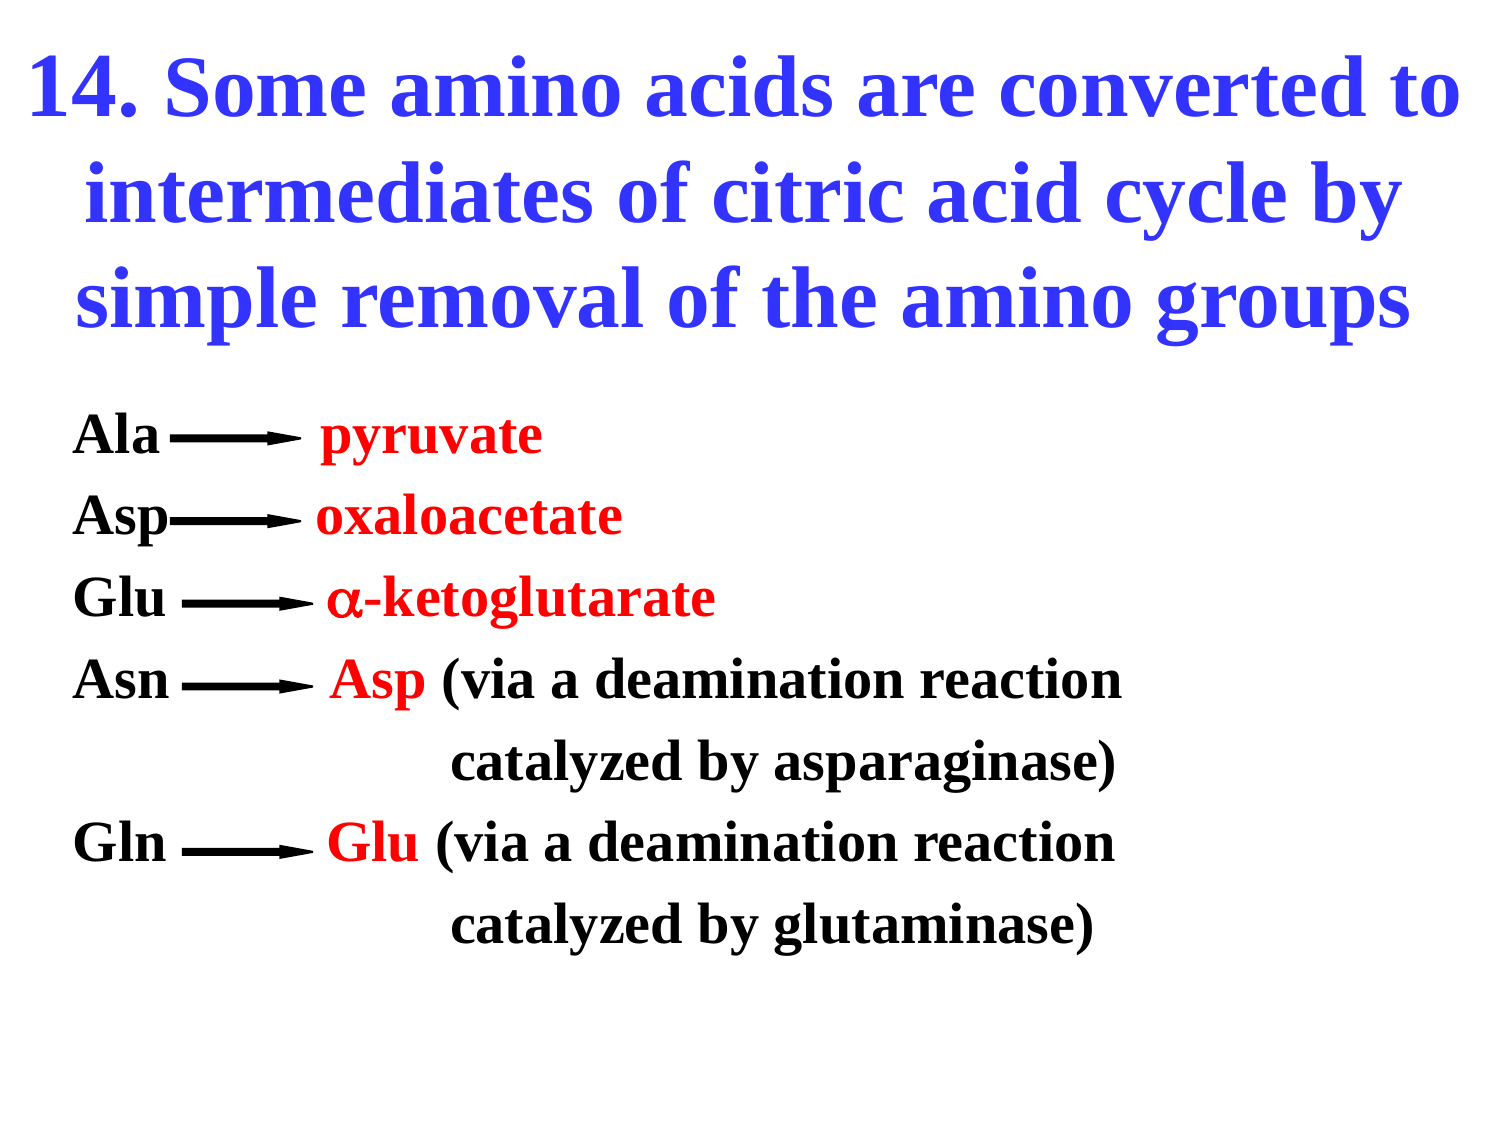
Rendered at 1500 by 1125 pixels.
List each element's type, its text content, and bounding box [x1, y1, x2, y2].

text_box [183, 680, 313, 693]
title 14. Some amino acids are converted to intermediates of citric acid cycle by simple removal of the amino groups [0, 91, 1495, 280]
text_box [183, 846, 313, 858]
text_box [171, 432, 301, 445]
text_box [171, 515, 301, 528]
list Ala pyruvate Asp oxaloacetate Glu a-ketoglutarate Asn Asp (via a deamination reaction catalyzed by asparaginase) Gln Glu (via a deamination reaction catalyzed by glutaminase) [0, 387, 1500, 1063]
text_box [183, 597, 313, 610]
